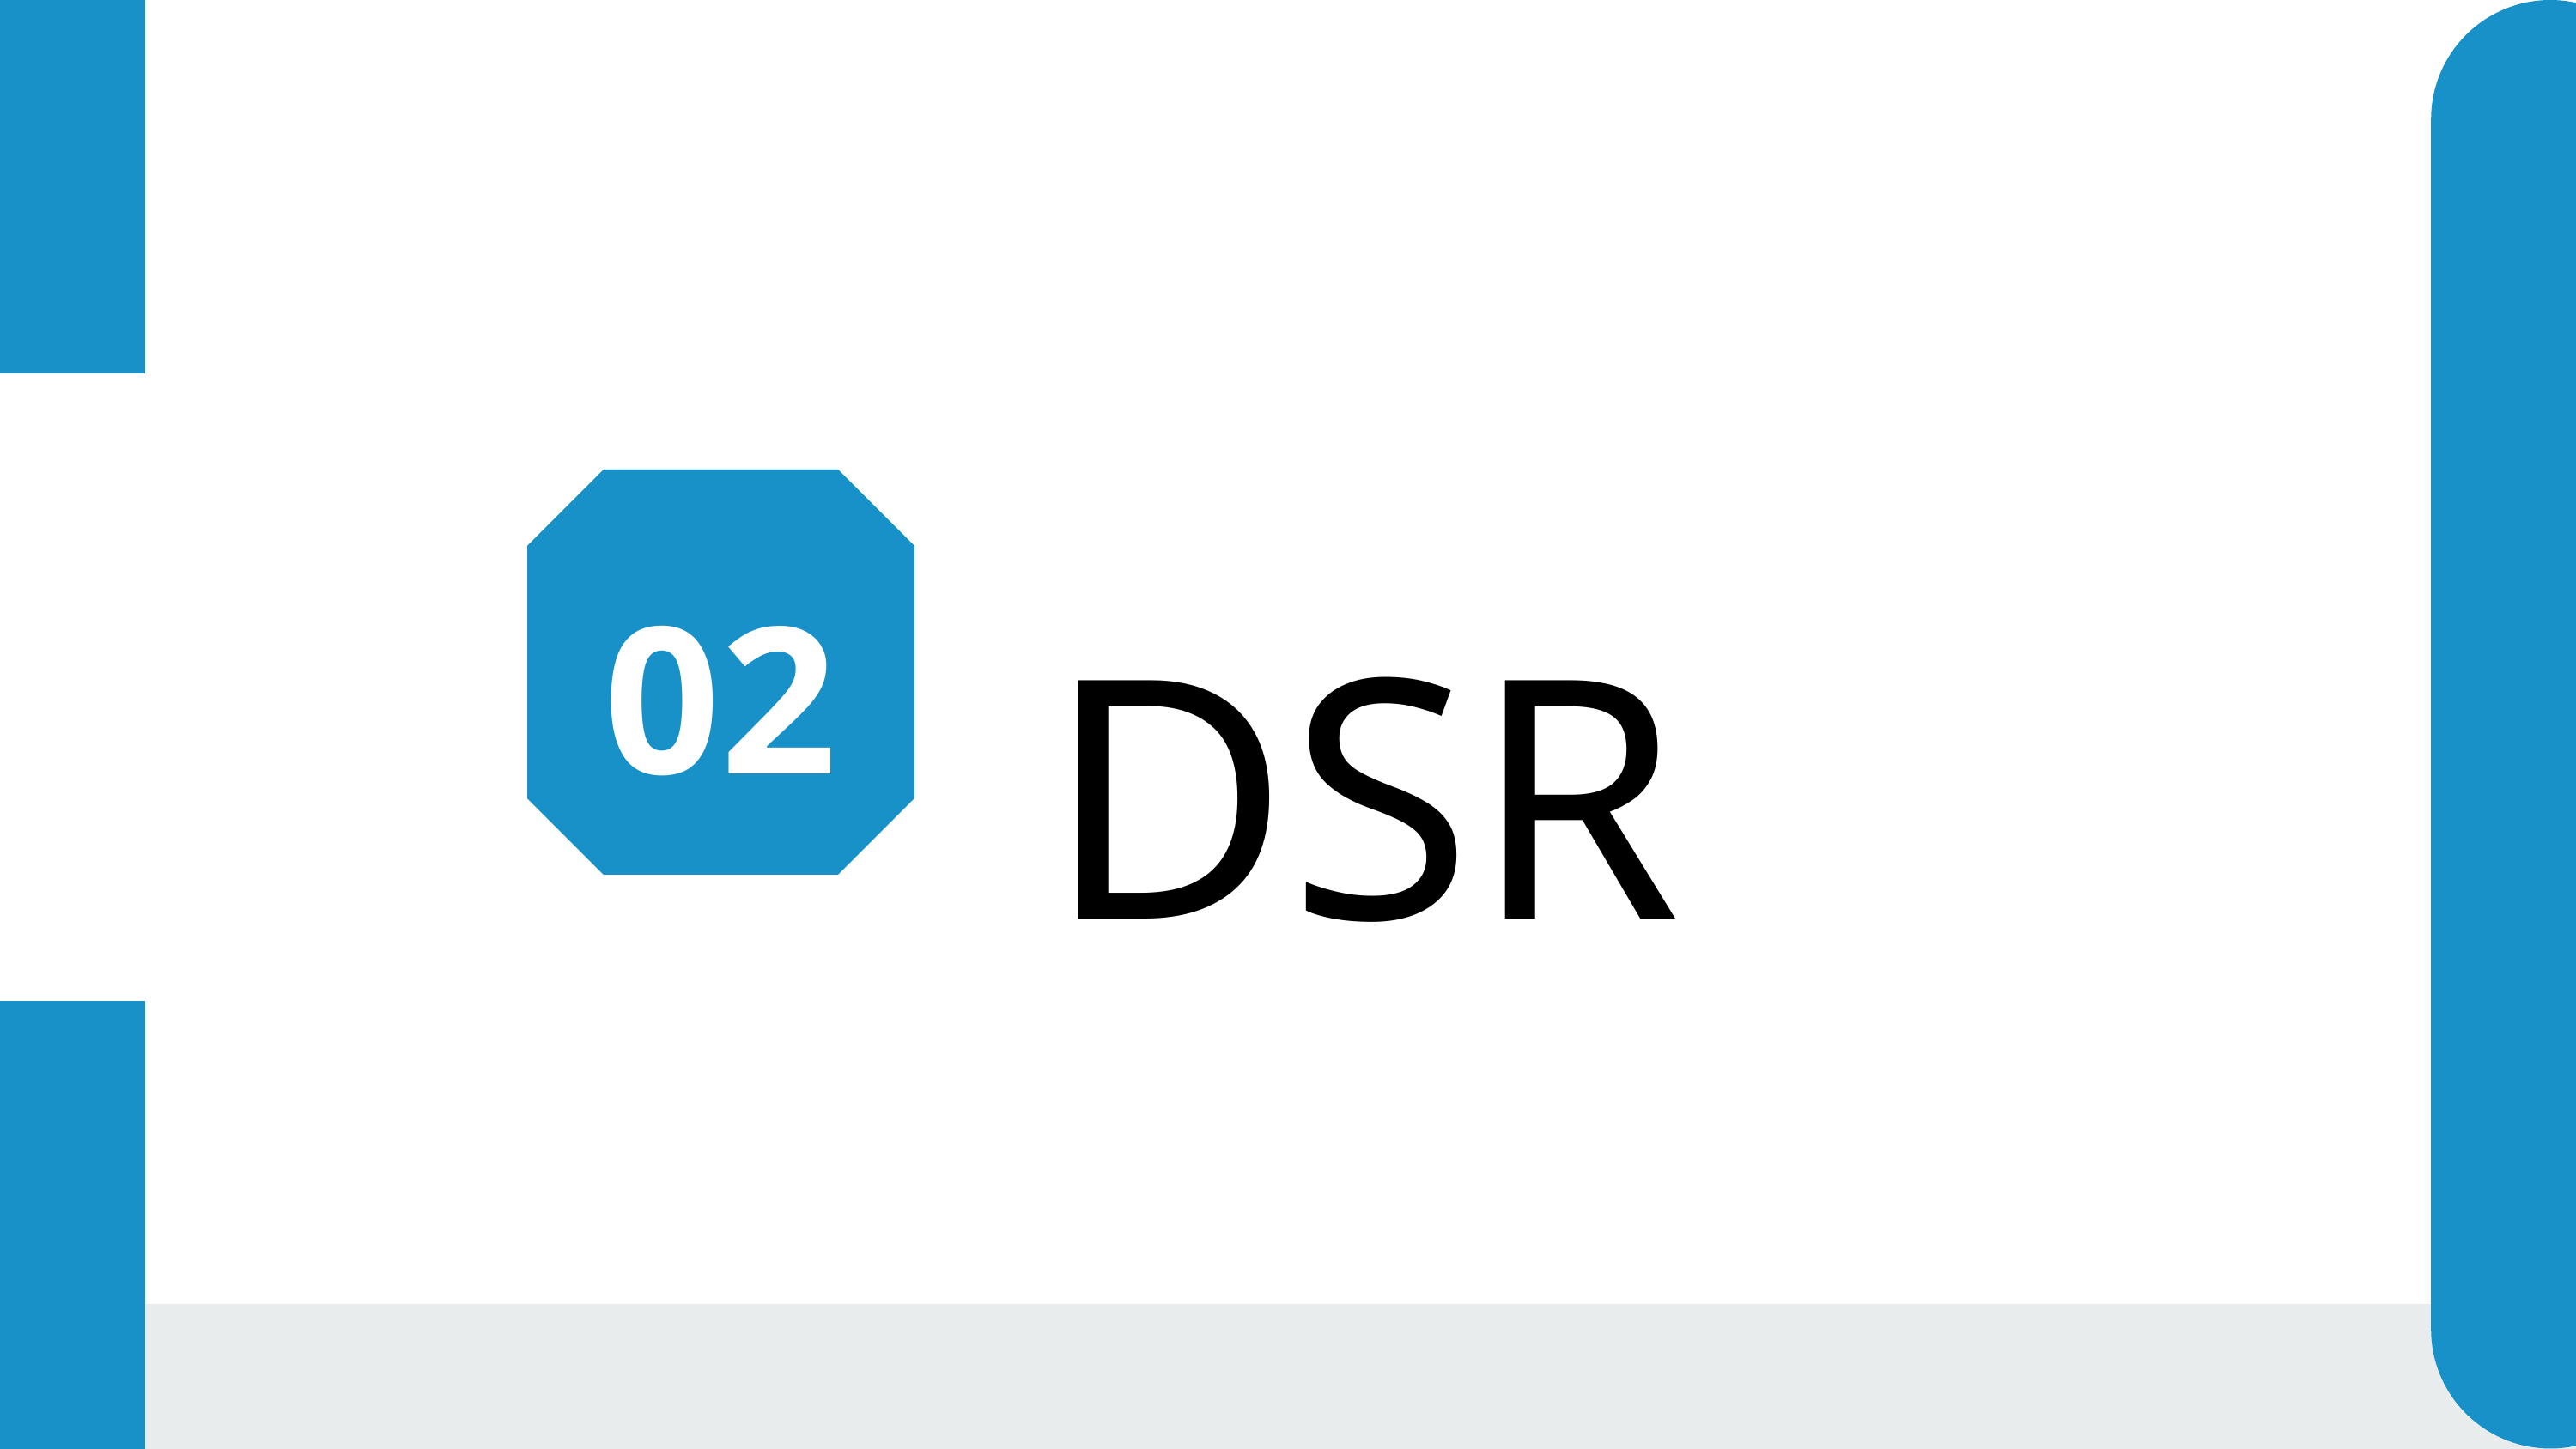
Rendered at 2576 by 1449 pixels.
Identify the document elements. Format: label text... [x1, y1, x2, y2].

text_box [0, 0, 145, 374]
text_box DSR [1046, 518, 1780, 986]
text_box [526, 447, 914, 897]
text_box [149, 1303, 2427, 1449]
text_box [2430, 0, 2576, 1449]
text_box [0, 1000, 145, 1449]
